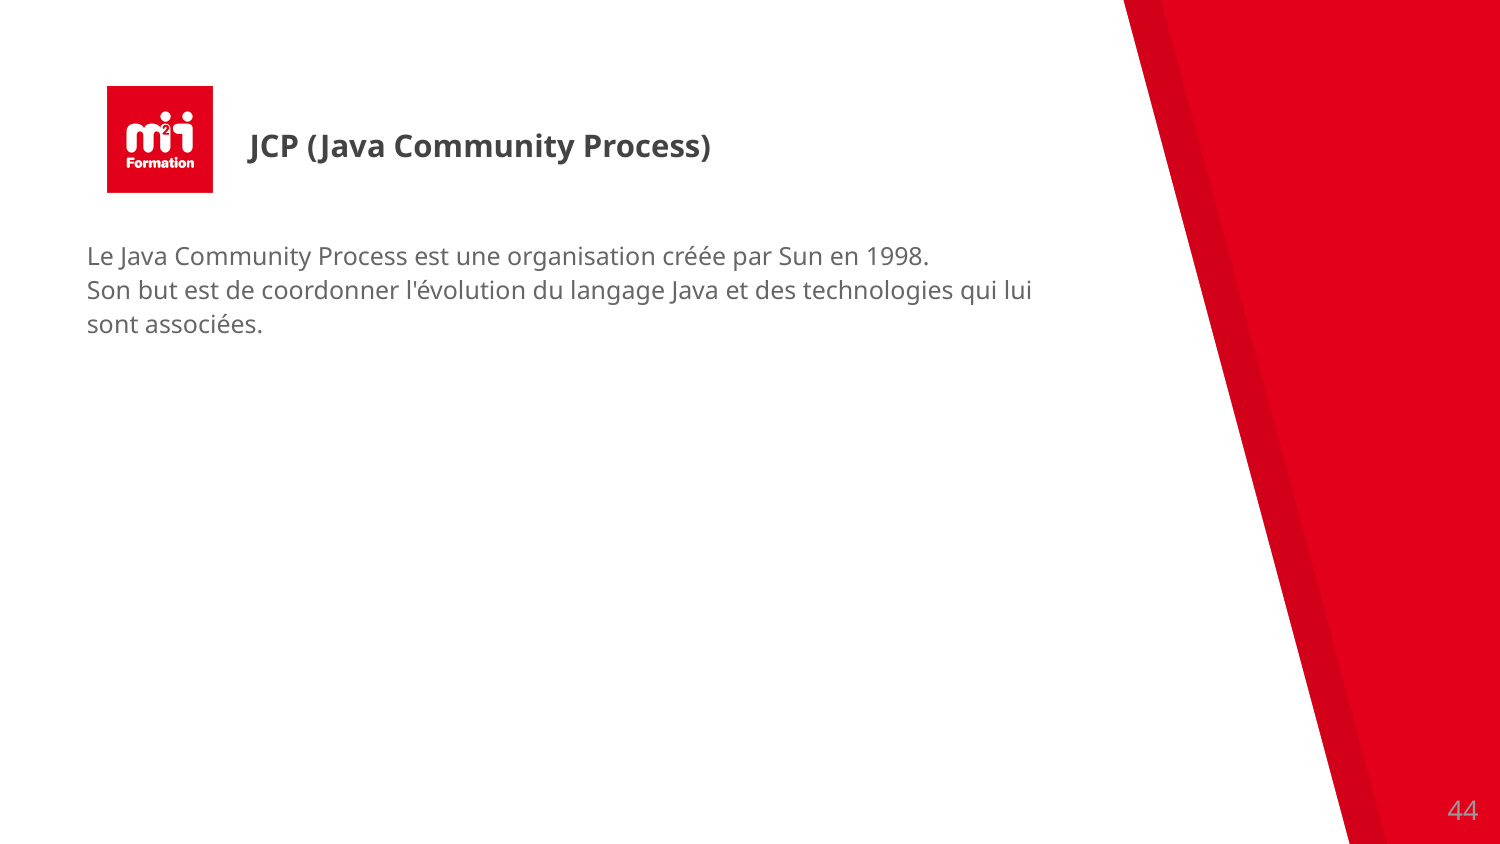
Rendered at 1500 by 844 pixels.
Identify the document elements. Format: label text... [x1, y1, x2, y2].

text_box Le Java Community Process est une organisation créée par Sun en 1998. Son but est de coordonner l'évolution du langage Java et des technologies qui lui sont associées. [71, 220, 1065, 354]
slide_number ‹#› [1431, 551, 1494, 844]
title JCP (Java Community Process) [234, 111, 1170, 179]
picture [106, 86, 214, 193]
